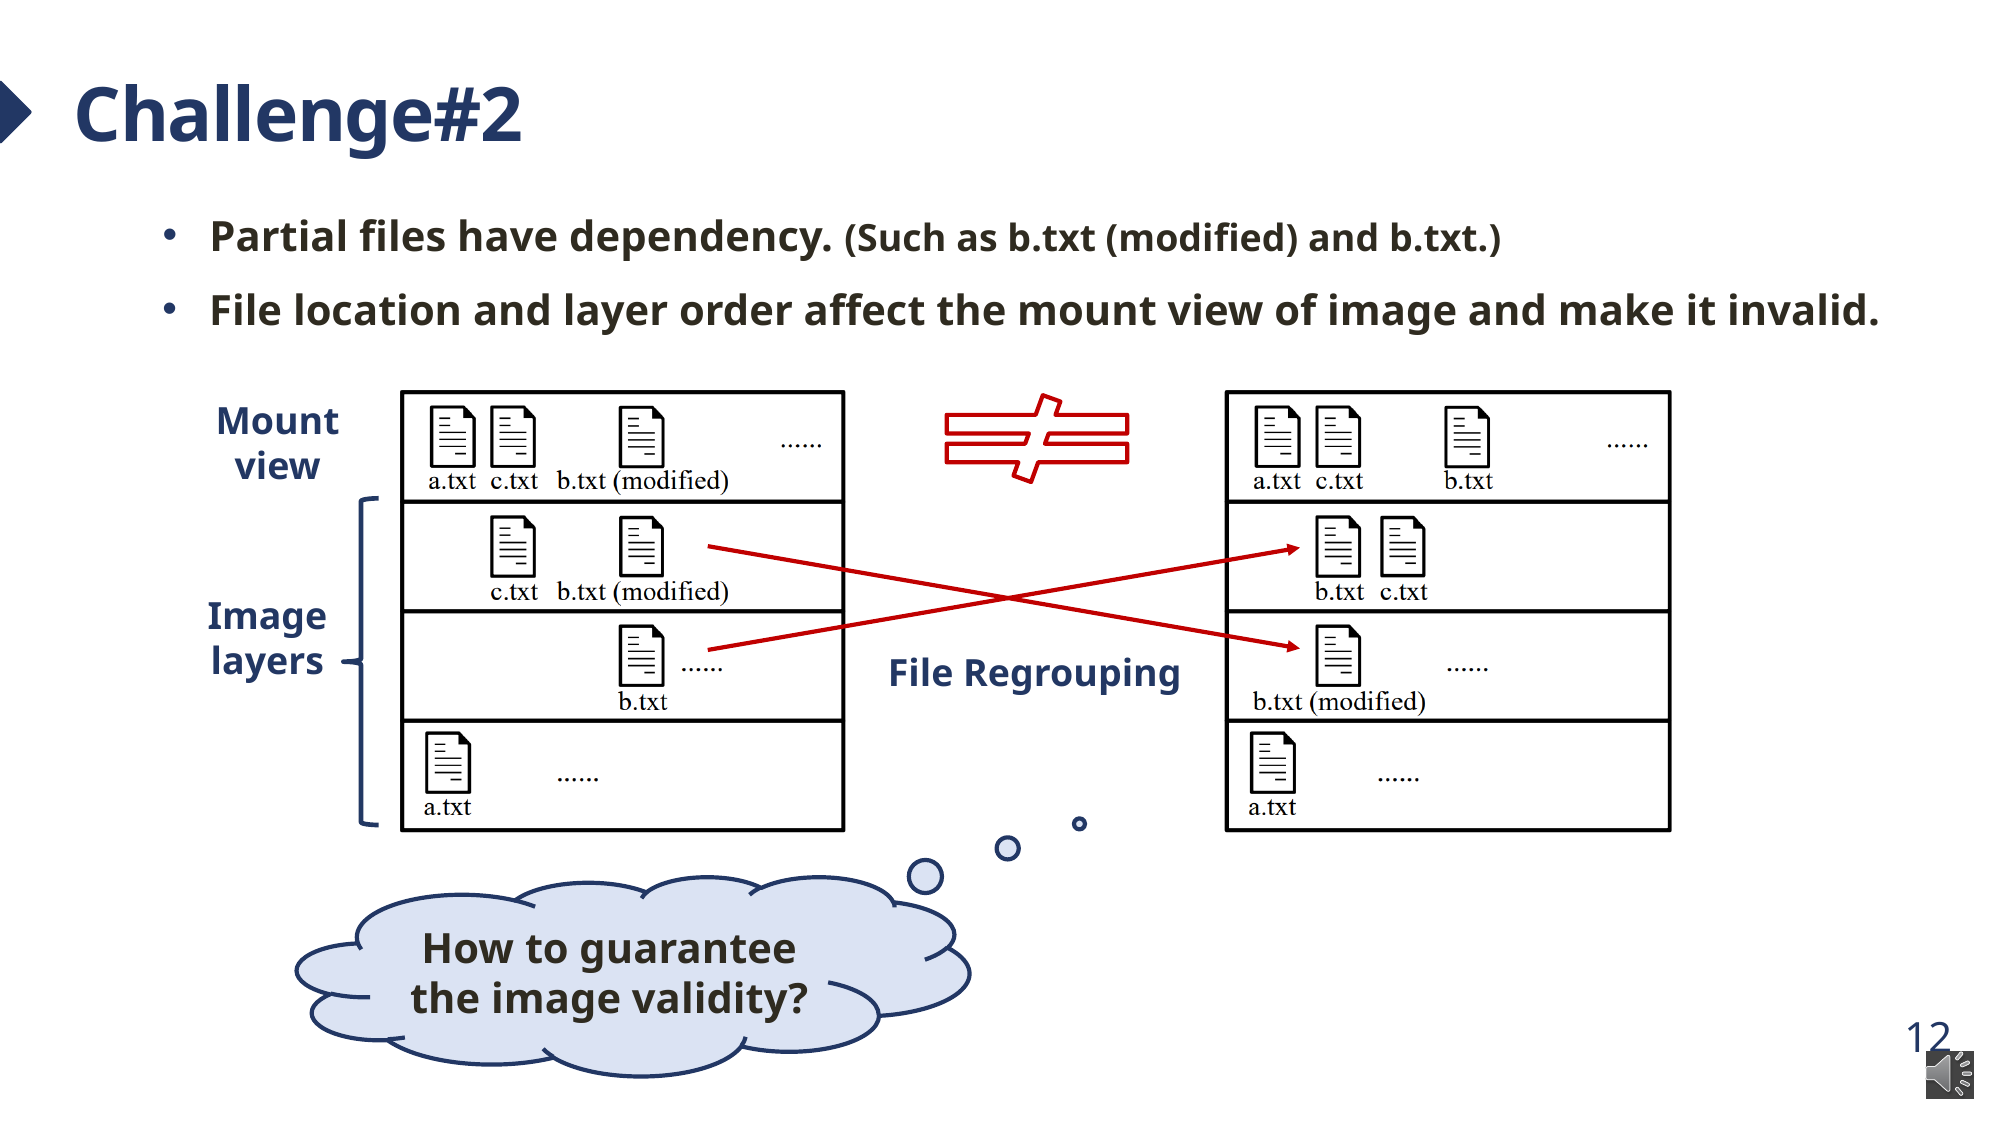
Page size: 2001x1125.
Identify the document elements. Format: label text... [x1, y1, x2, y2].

text_box How to guarantee the image validity? [906, 857, 945, 896]
text_box 12 [1889, 1003, 1978, 1069]
text_box How to guarantee the image validity? [294, 875, 972, 1079]
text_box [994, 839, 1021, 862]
text_box File location and layer order affect the mount view of image and make it invalid. [147, 251, 1938, 341]
text_box Challenge#2 [58, 58, 786, 164]
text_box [185, 388, 706, 833]
text_box Partial files have dependency. (Such as b.txt (modified) and b.txt.) [147, 177, 2000, 267]
text_box [0, 80, 32, 144]
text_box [707, 389, 1672, 834]
picture [1924, 1049, 1976, 1101]
